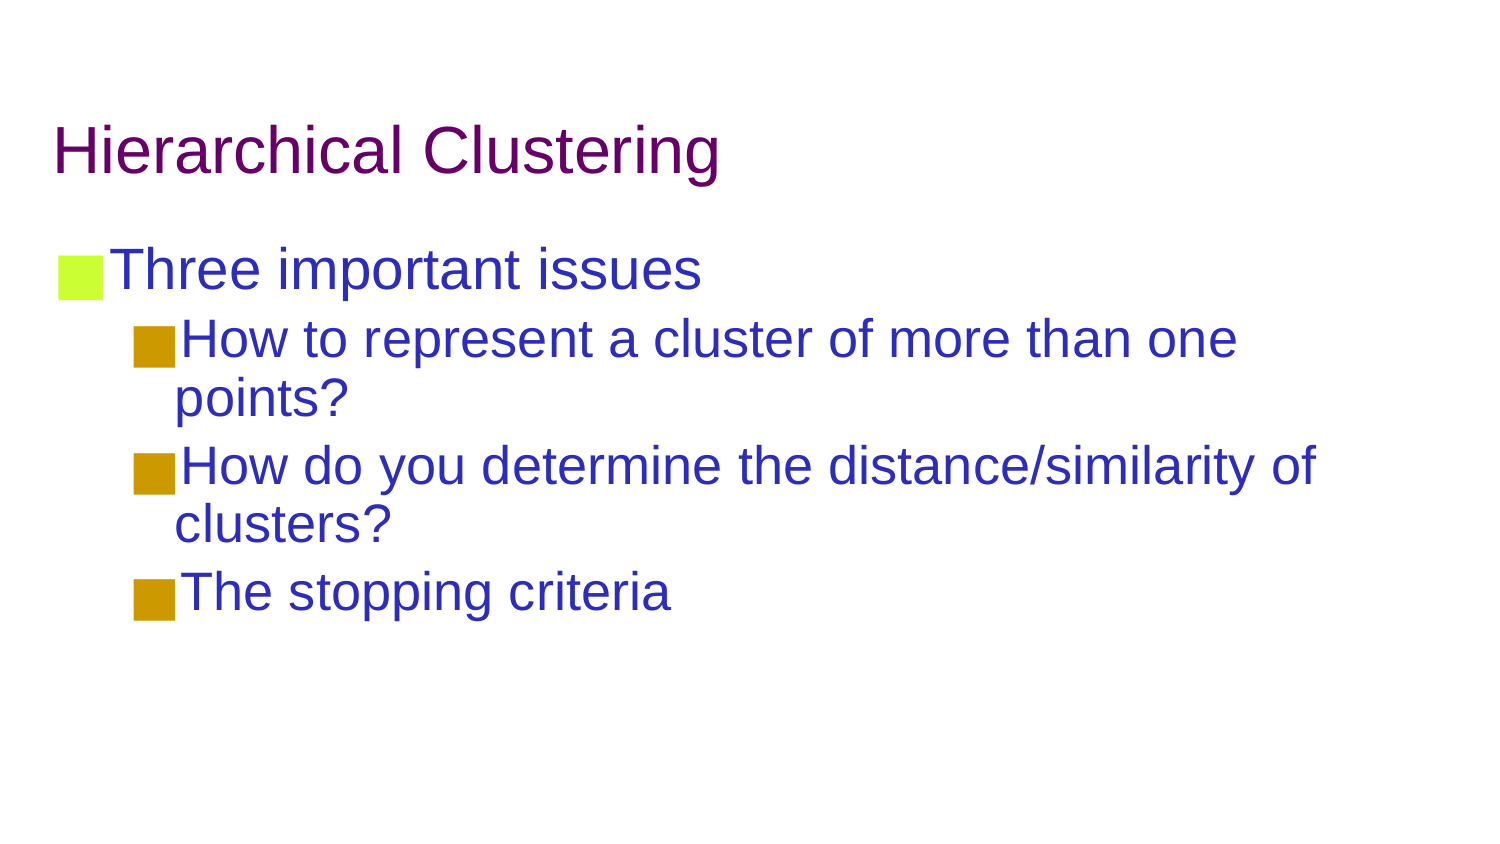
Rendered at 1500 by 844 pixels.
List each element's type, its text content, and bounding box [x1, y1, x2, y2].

title Hierarchical Clustering [52, 111, 1469, 182]
list Three important issues How to represent a cluster of more than one points? How do you determine the distance/similarity of clusters? The stopping criteria [53, 238, 1400, 745]
